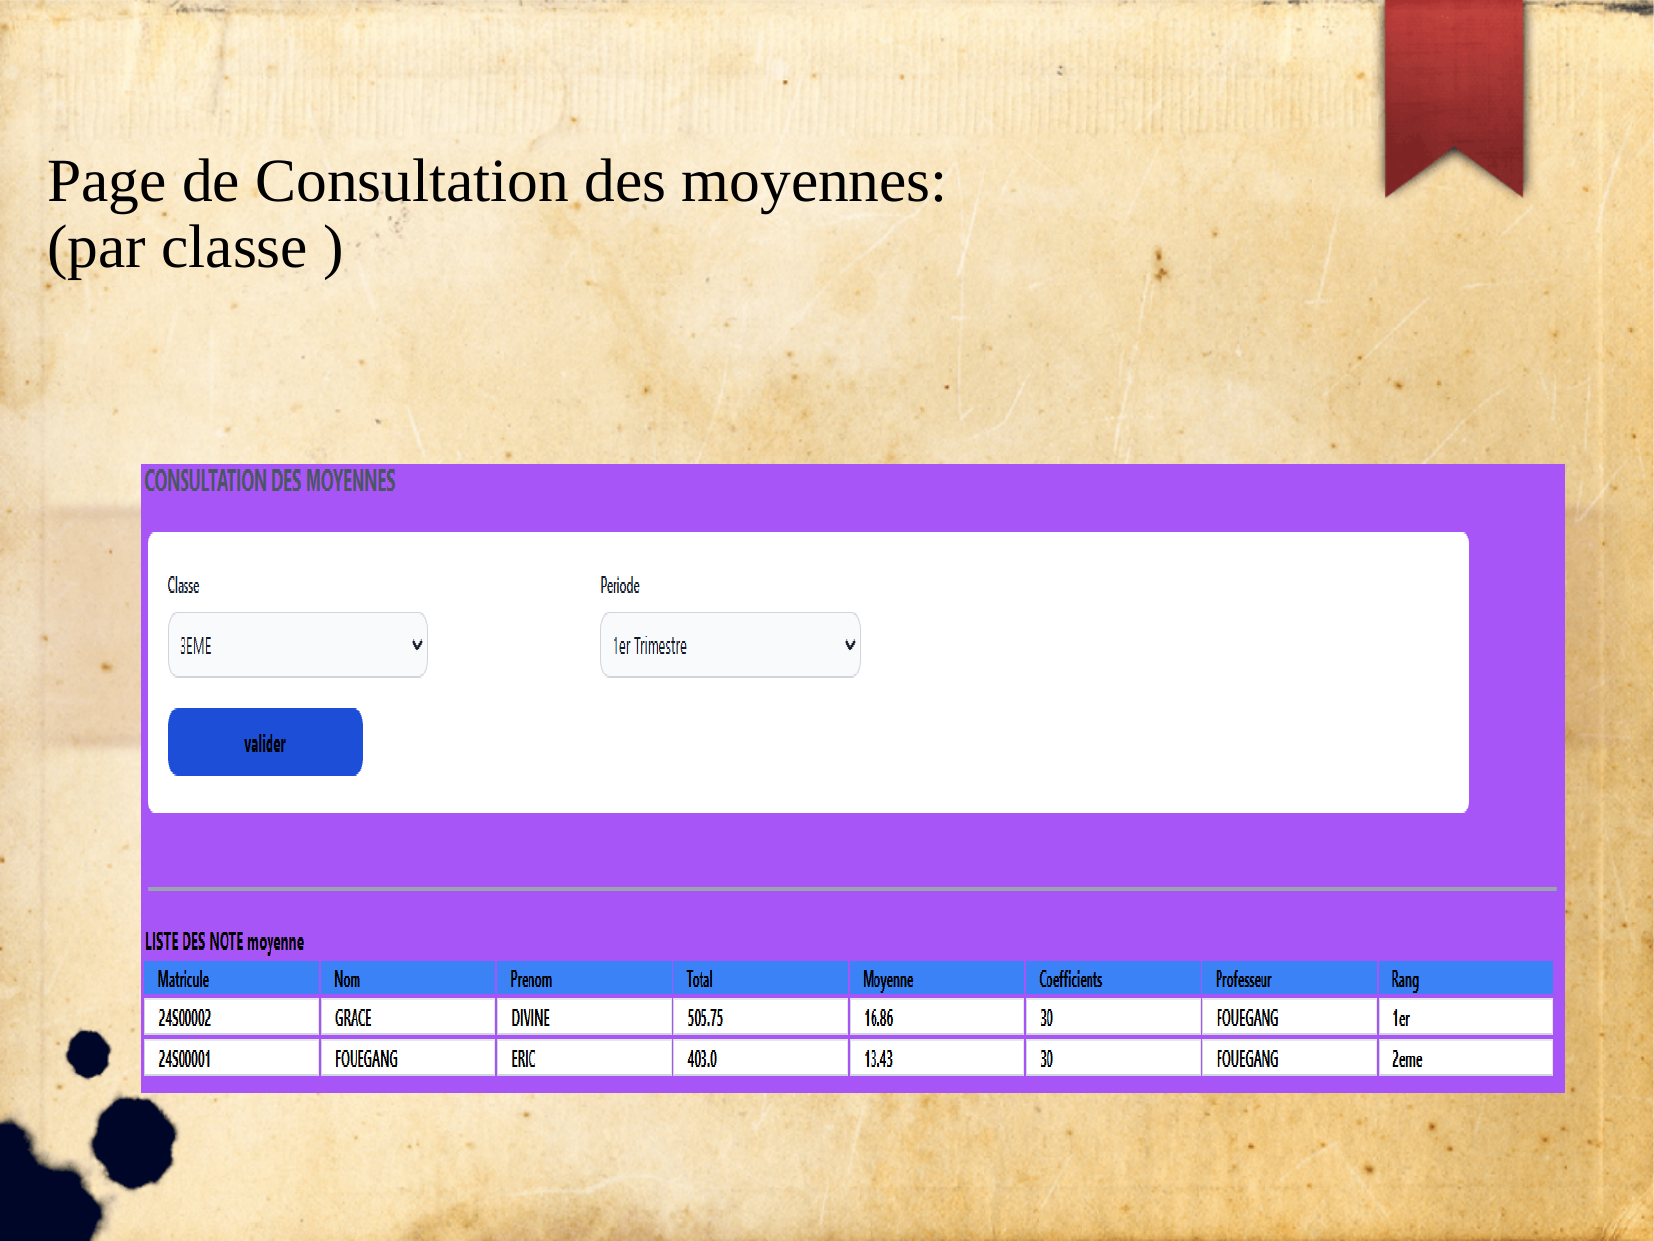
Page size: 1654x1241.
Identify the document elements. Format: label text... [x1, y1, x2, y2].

picture [0, 0, 1654, 1241]
title Page de Consultation des moyennes: (par classe ) [47, 147, 1359, 355]
